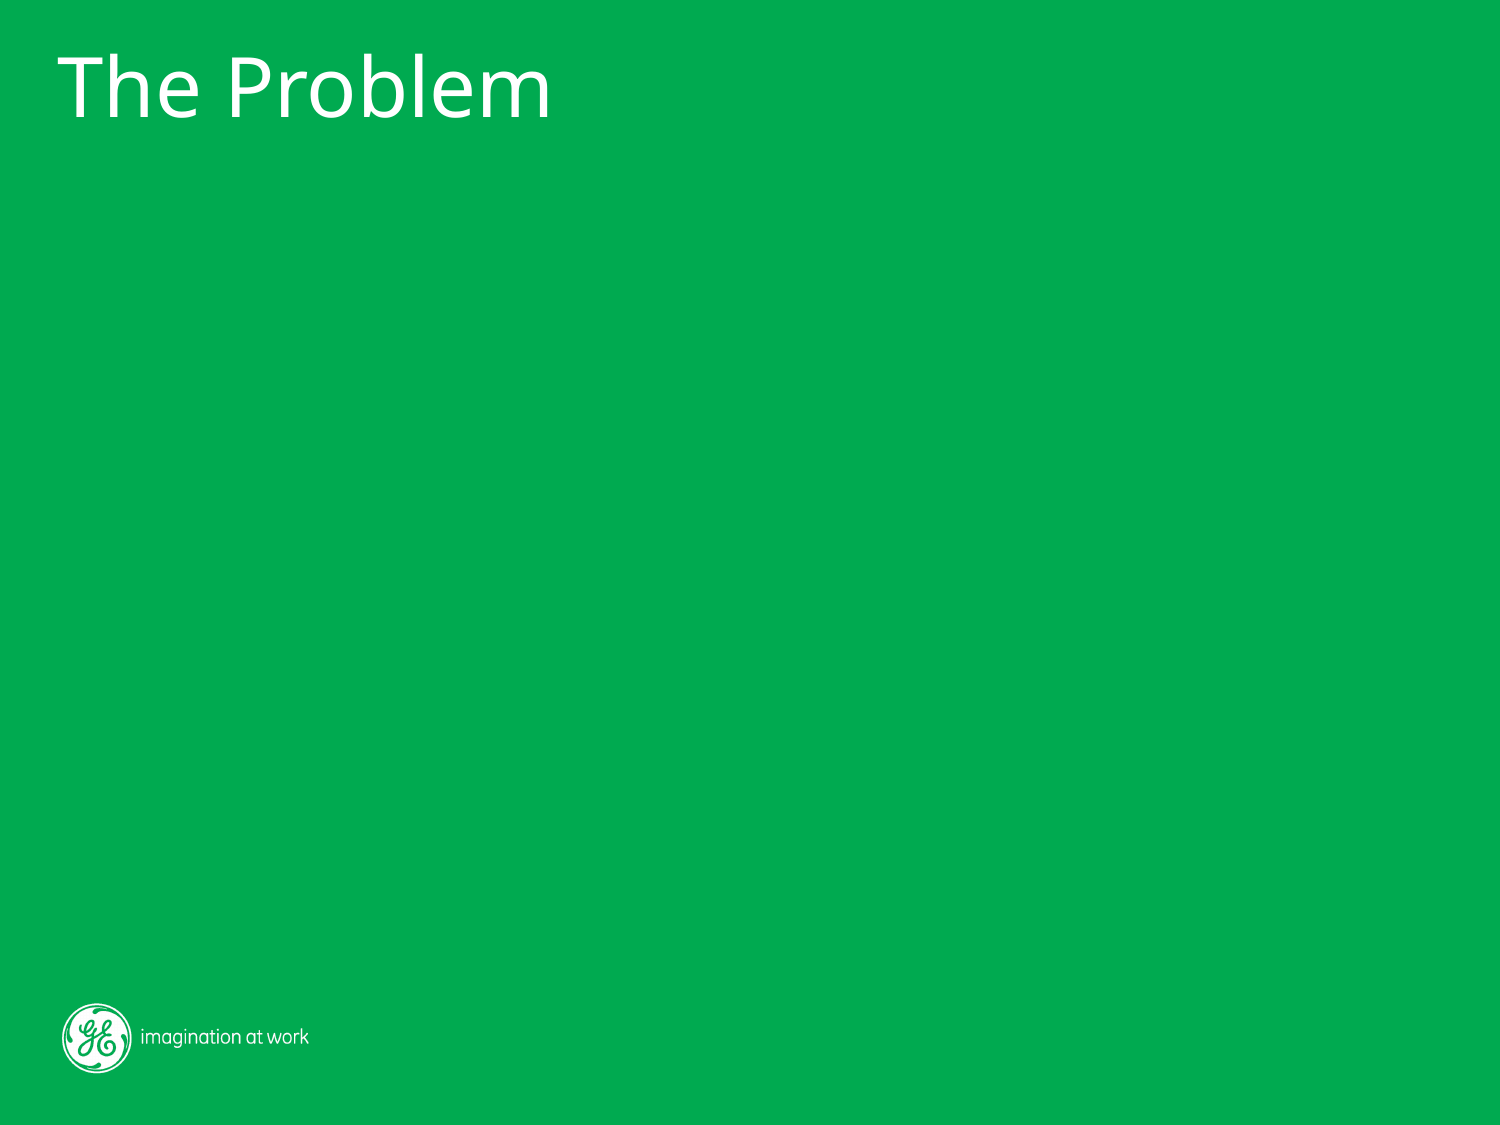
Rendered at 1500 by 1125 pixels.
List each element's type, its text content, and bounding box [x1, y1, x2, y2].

picture [52, 998, 317, 1080]
title The Problem [57, 46, 1446, 210]
